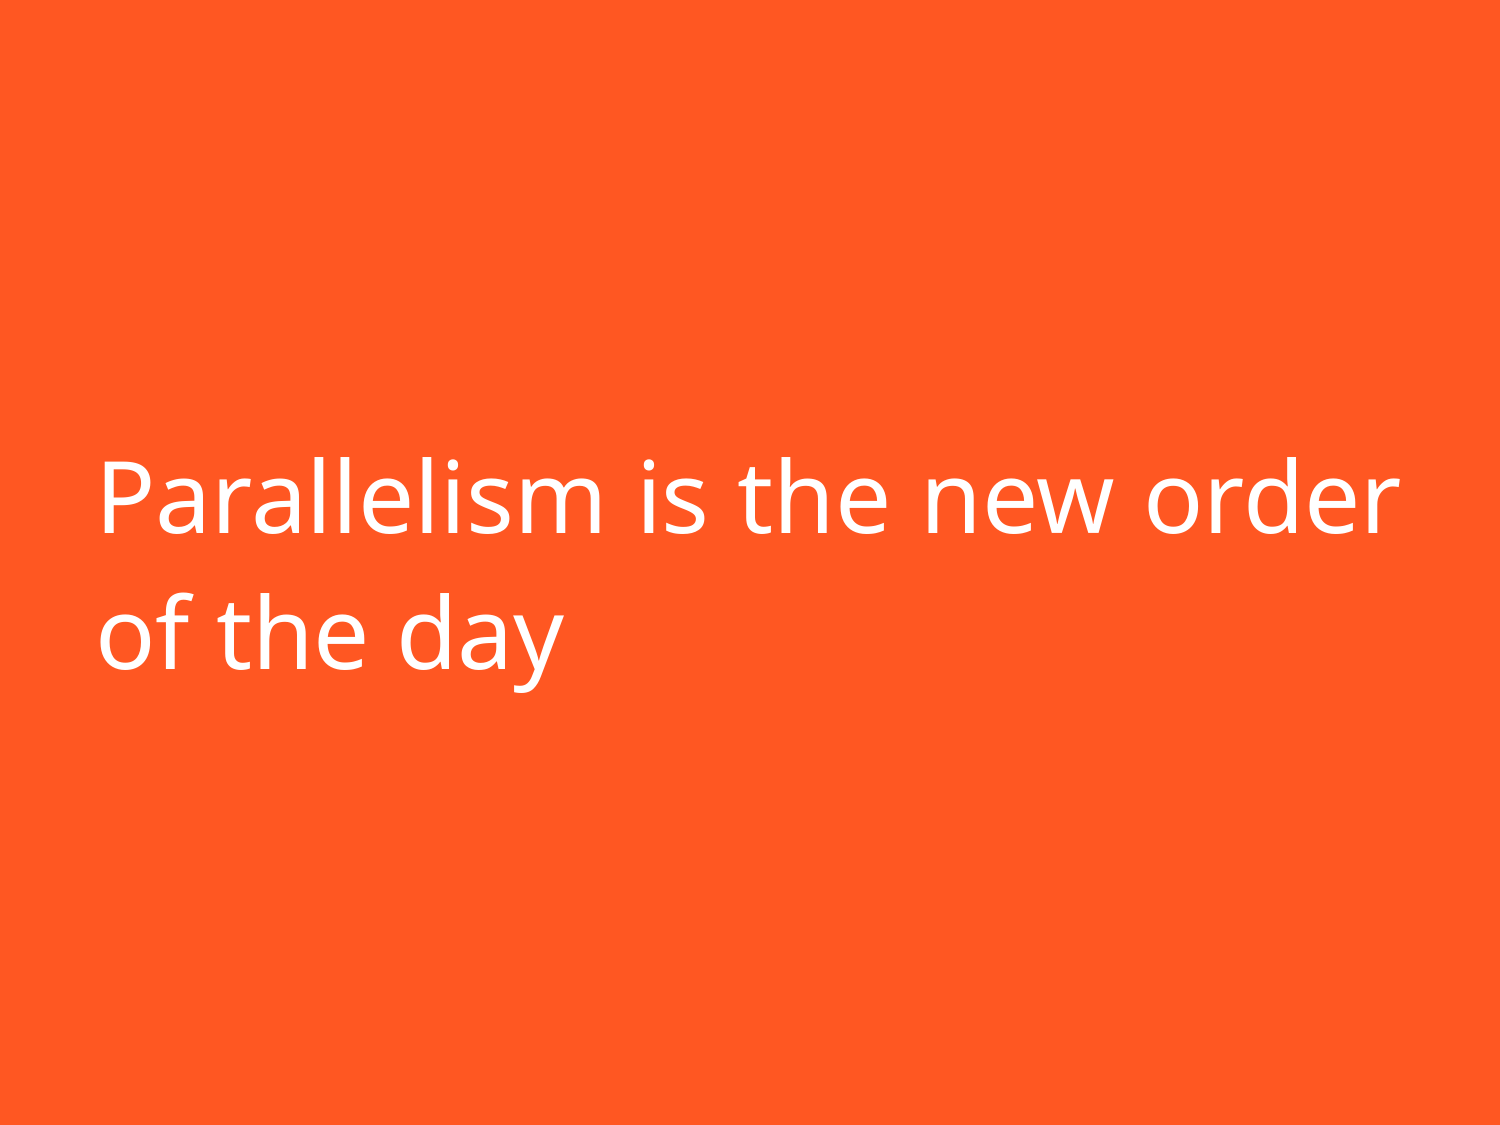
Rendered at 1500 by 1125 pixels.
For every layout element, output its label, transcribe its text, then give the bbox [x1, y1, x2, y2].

title Parallelism is the new order of the day [80, 115, 1419, 1010]
